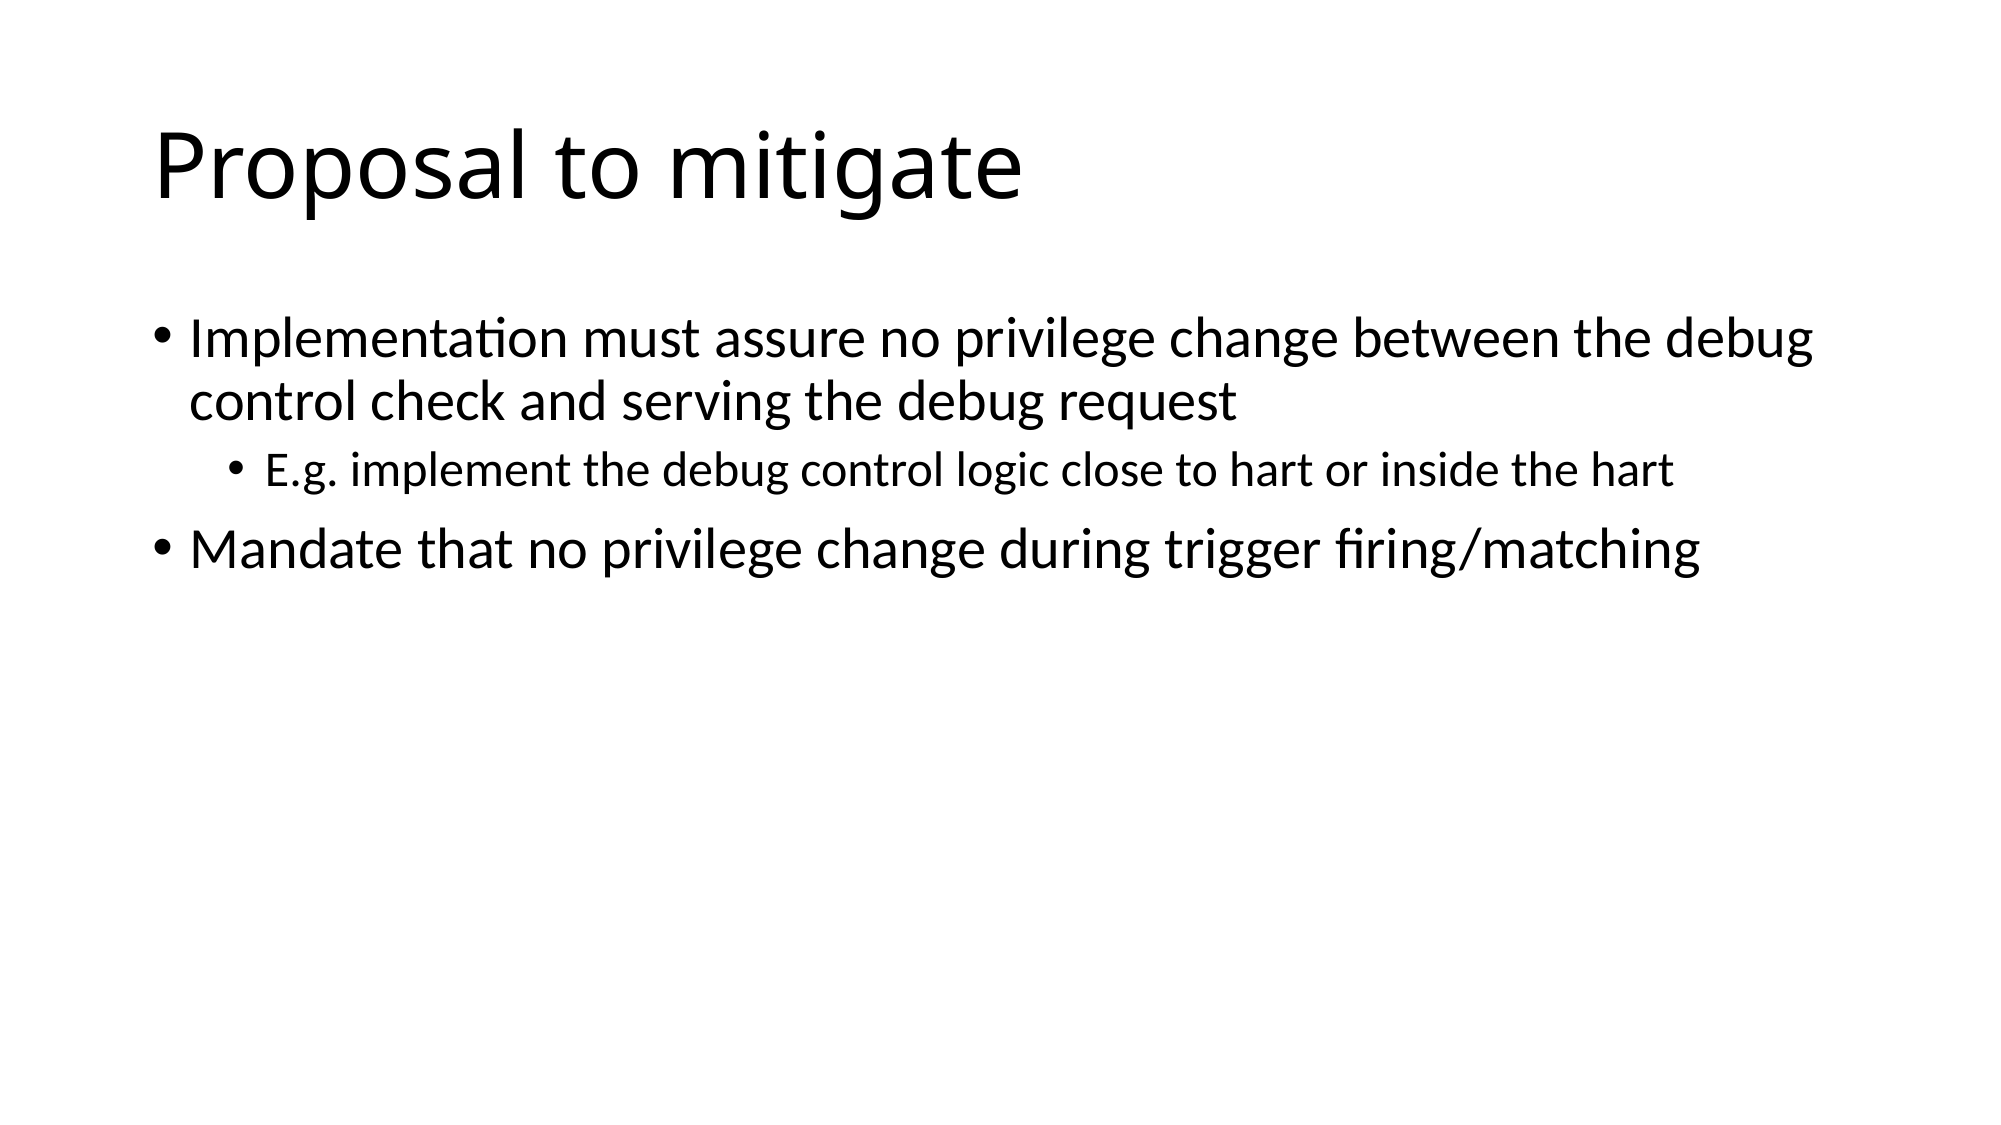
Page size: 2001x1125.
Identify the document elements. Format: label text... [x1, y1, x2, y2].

list Implementation must assure no privilege change between the debug control check and serving the debug request E.g. implement the debug control logic close to hart or inside the hart Mandate that no privilege change during trigger firing/matching [137, 299, 1863, 1014]
title Proposal to mitigate [137, 59, 1863, 278]
